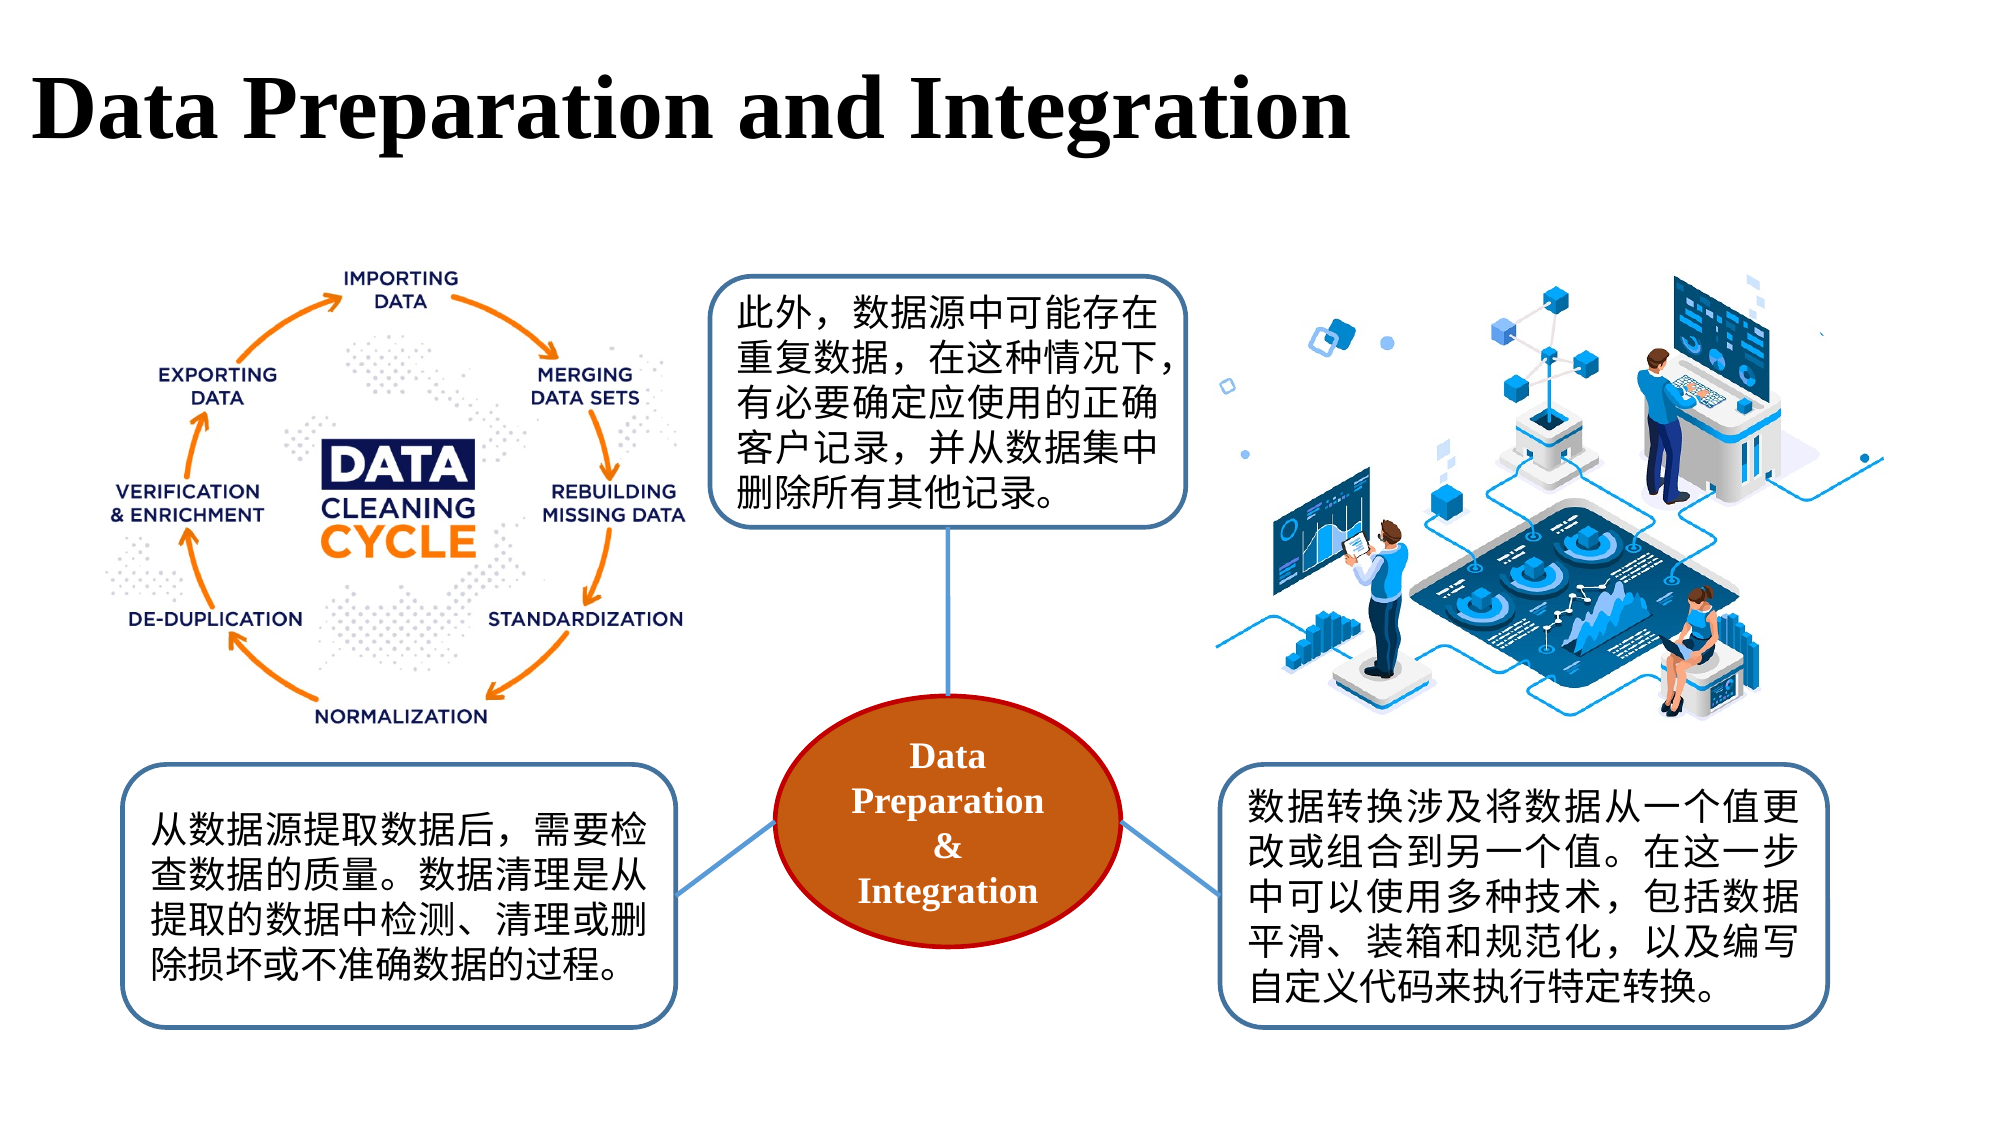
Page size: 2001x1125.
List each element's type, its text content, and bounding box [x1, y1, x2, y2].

text_box 此外，数据源中可能存在重复数据，在这种情况下，有必要确定应使用的正确客户记录，并从数据集中删除所有其他记录。 [726, 275, 1179, 529]
text_box 从数据源提取数据后，需要检查数据的质量。数据清理是从提取的数据中检测、清理或删除损坏或不准确数据的过程。 [121, 769, 677, 1029]
text_box Data Preparation & Integration [774, 694, 1122, 948]
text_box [675, 821, 776, 896]
picture [1179, 242, 1889, 781]
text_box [1120, 821, 1221, 896]
picture [87, 228, 726, 769]
text_box 数据转换涉及将数据从一个值更改或组合到另一个值。在这一步中可以使用多种技术，包括数据平滑、装箱和规范化，以及编写自定义代码来执行特定转换。 [1218, 781, 1829, 1029]
text_box Data Preparation and Integration [16, 0, 1742, 218]
